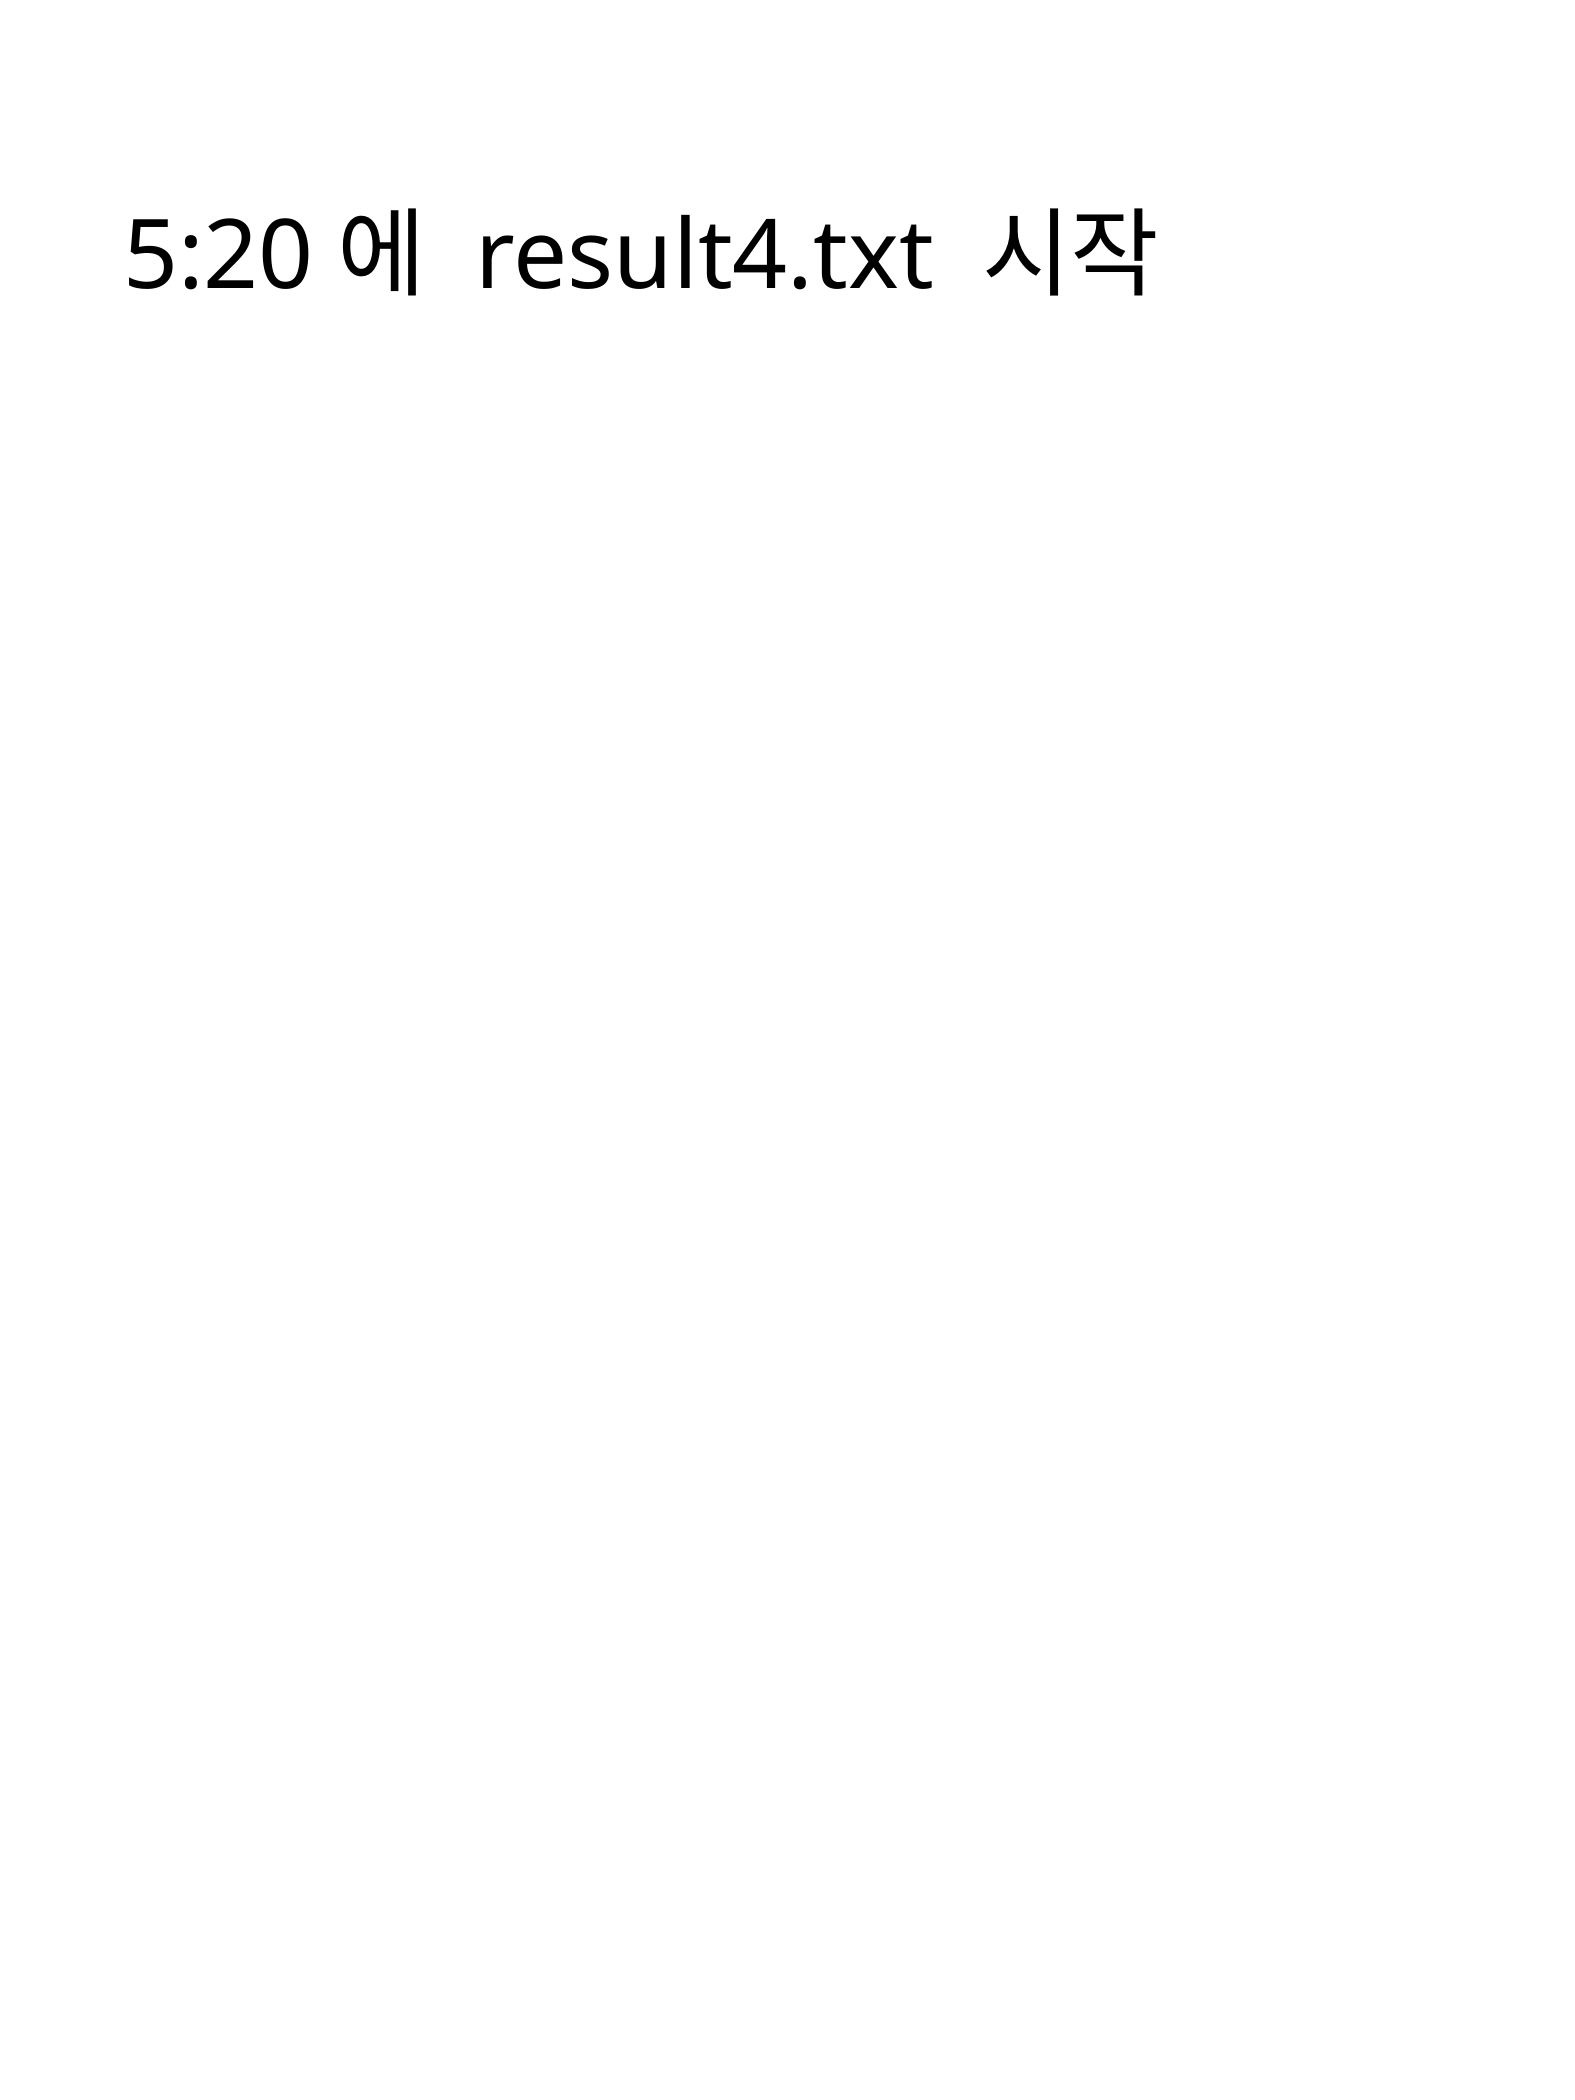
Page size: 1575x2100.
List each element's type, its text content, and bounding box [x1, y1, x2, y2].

title 5:20에 result4.txt 시작 [108, 111, 1467, 518]
